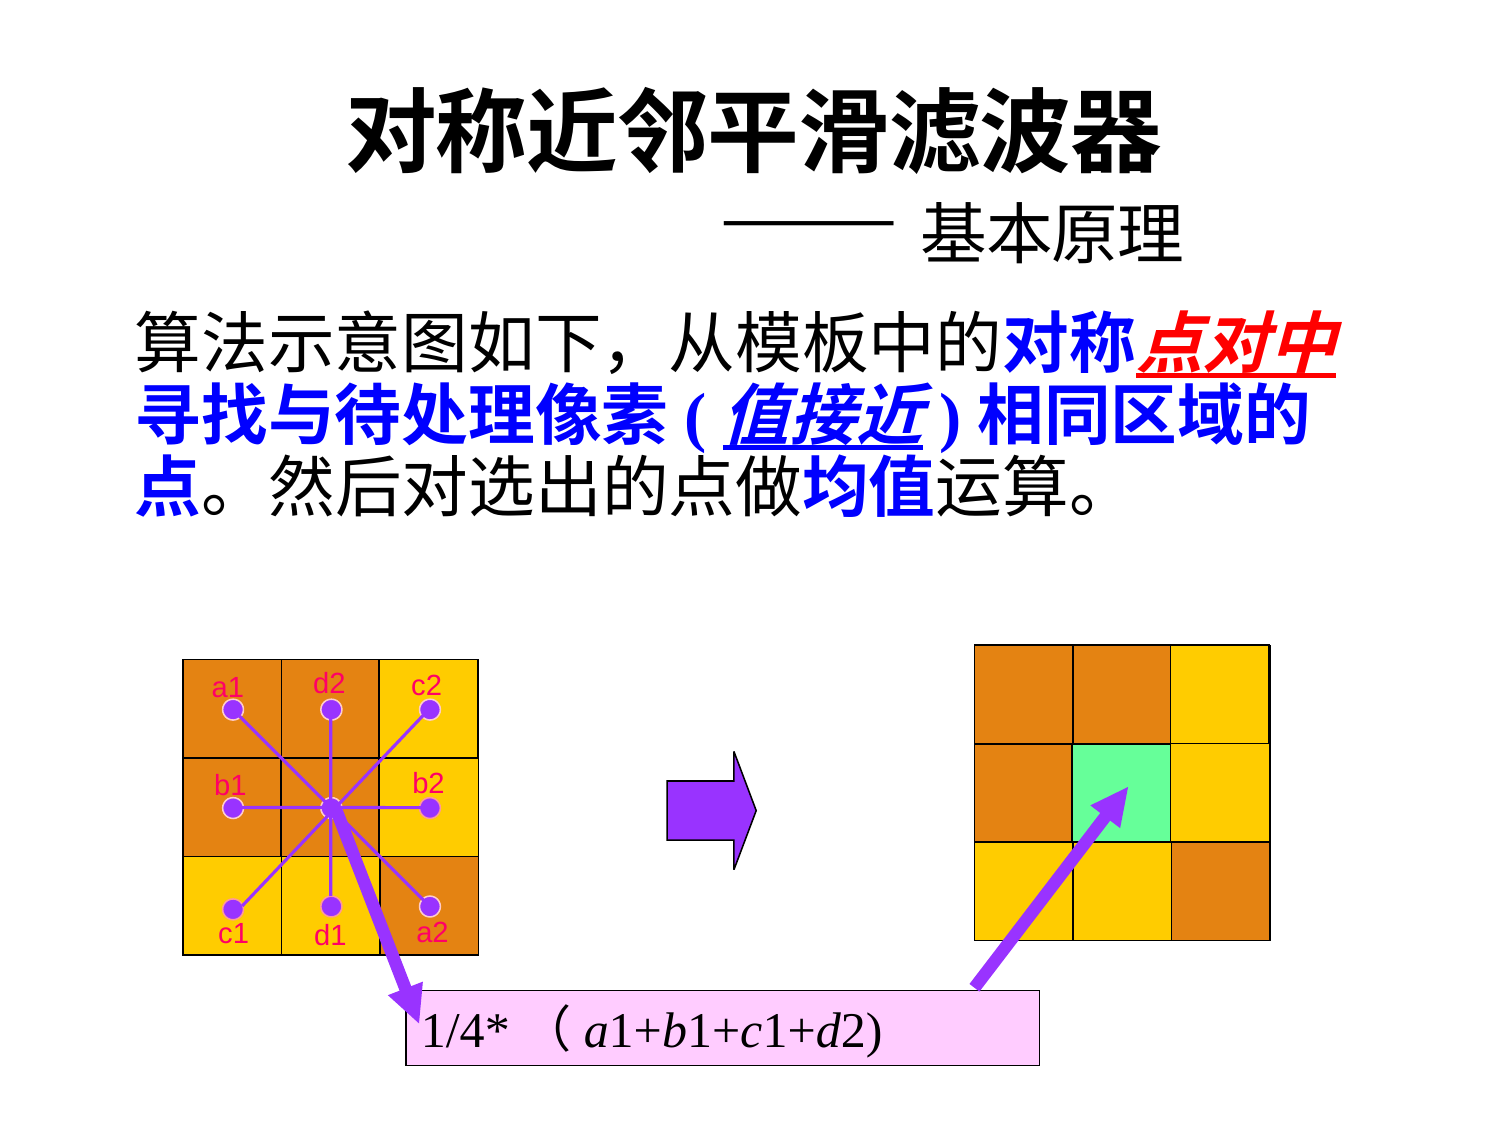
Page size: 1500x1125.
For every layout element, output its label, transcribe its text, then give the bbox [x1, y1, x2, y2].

text_box 1/4*（a1+b1+c1+d2) [406, 990, 1040, 1066]
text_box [182, 656, 481, 960]
list 算法示意图如下，从模板中的对称点对中寻找与待处理像素(值接近)相同区域的点。然后对选出的点做均值运算。 [134, 302, 1373, 963]
text_box [667, 751, 757, 870]
text_box [397, 968, 421, 1024]
title 对称近邻平滑滤波器 —— 基本原理 [134, 47, 1373, 285]
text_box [973, 644, 1271, 942]
